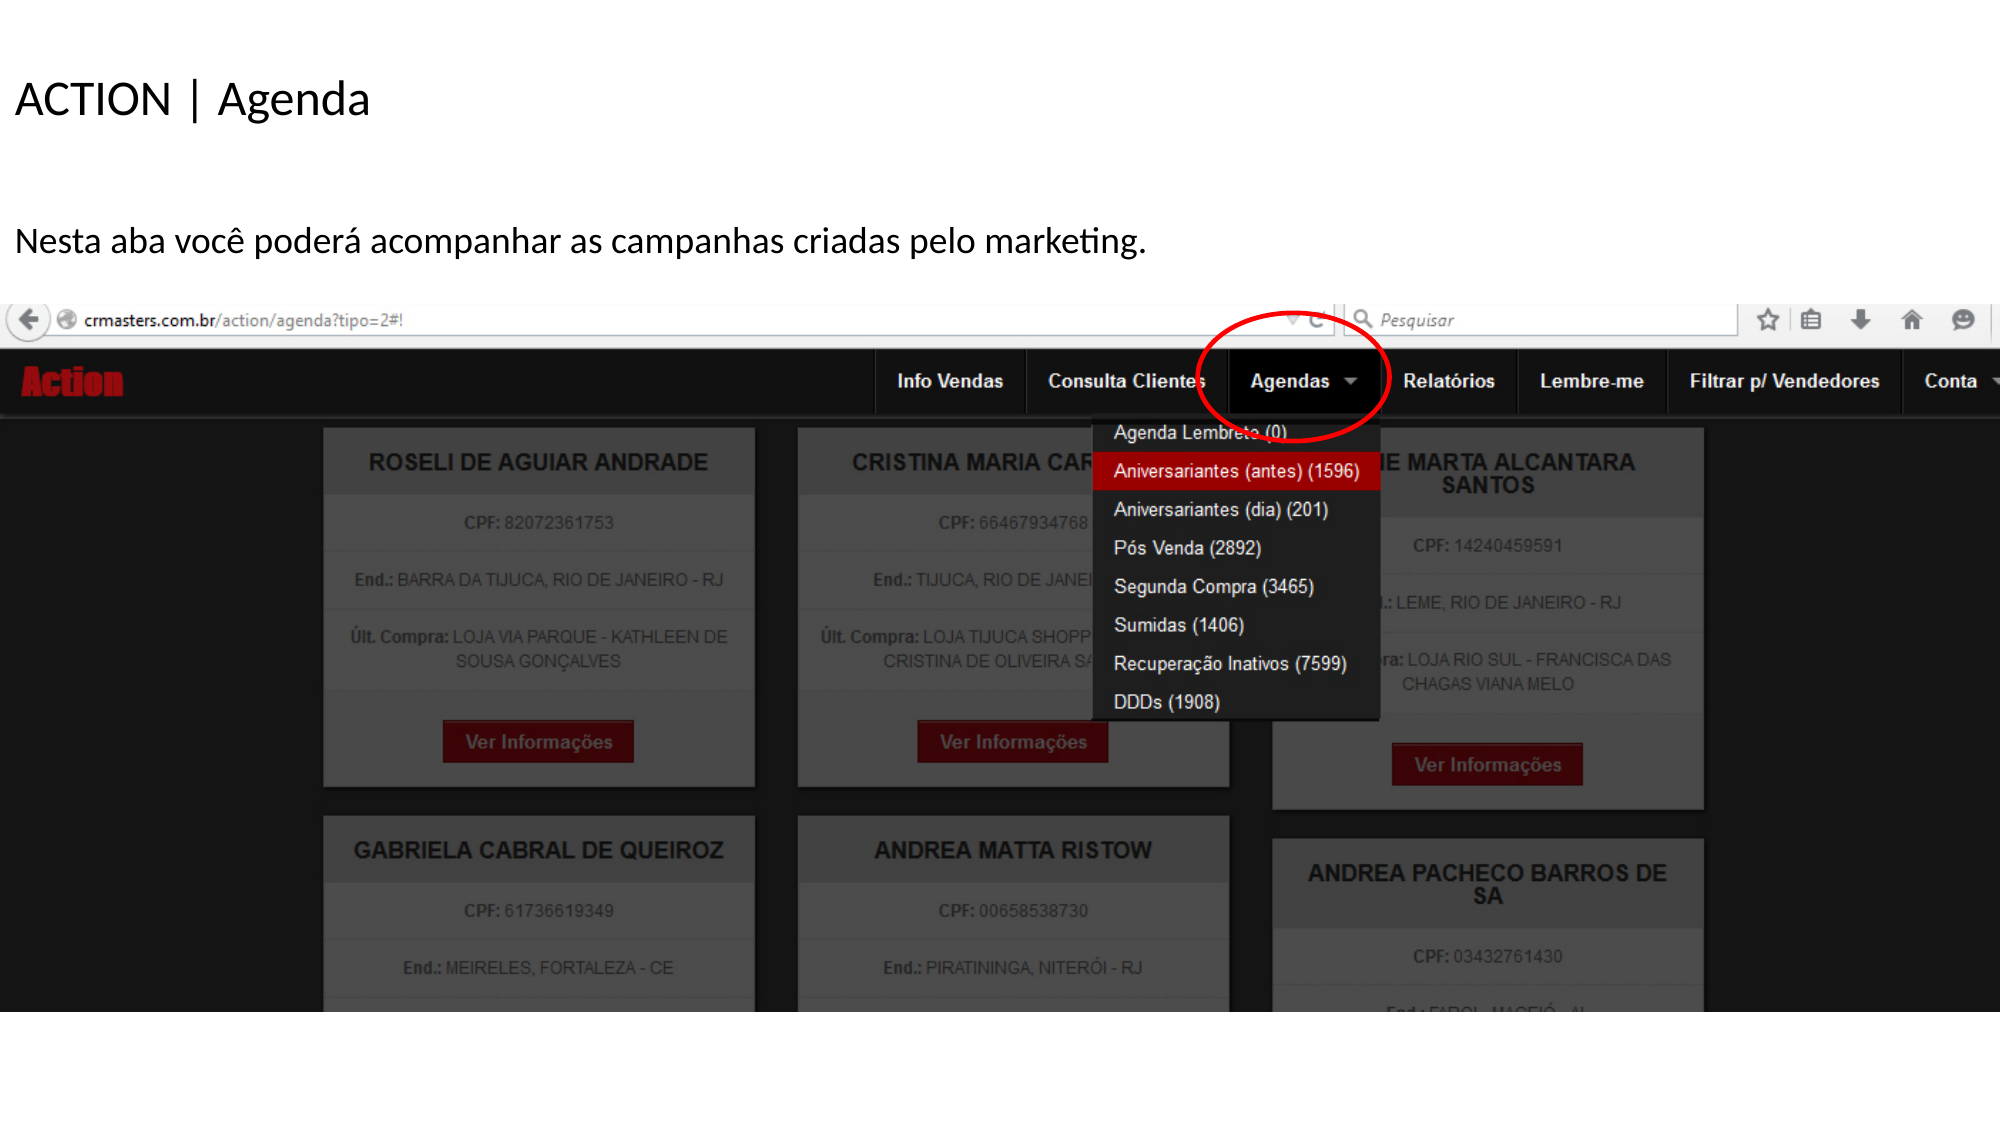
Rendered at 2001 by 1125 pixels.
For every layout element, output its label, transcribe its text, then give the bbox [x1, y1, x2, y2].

picture [0, 304, 2000, 1012]
text_box ACTION | Agenda Nesta aba você poderá acompanhar as campanhas criadas pelo marketing. [0, 58, 2000, 268]
